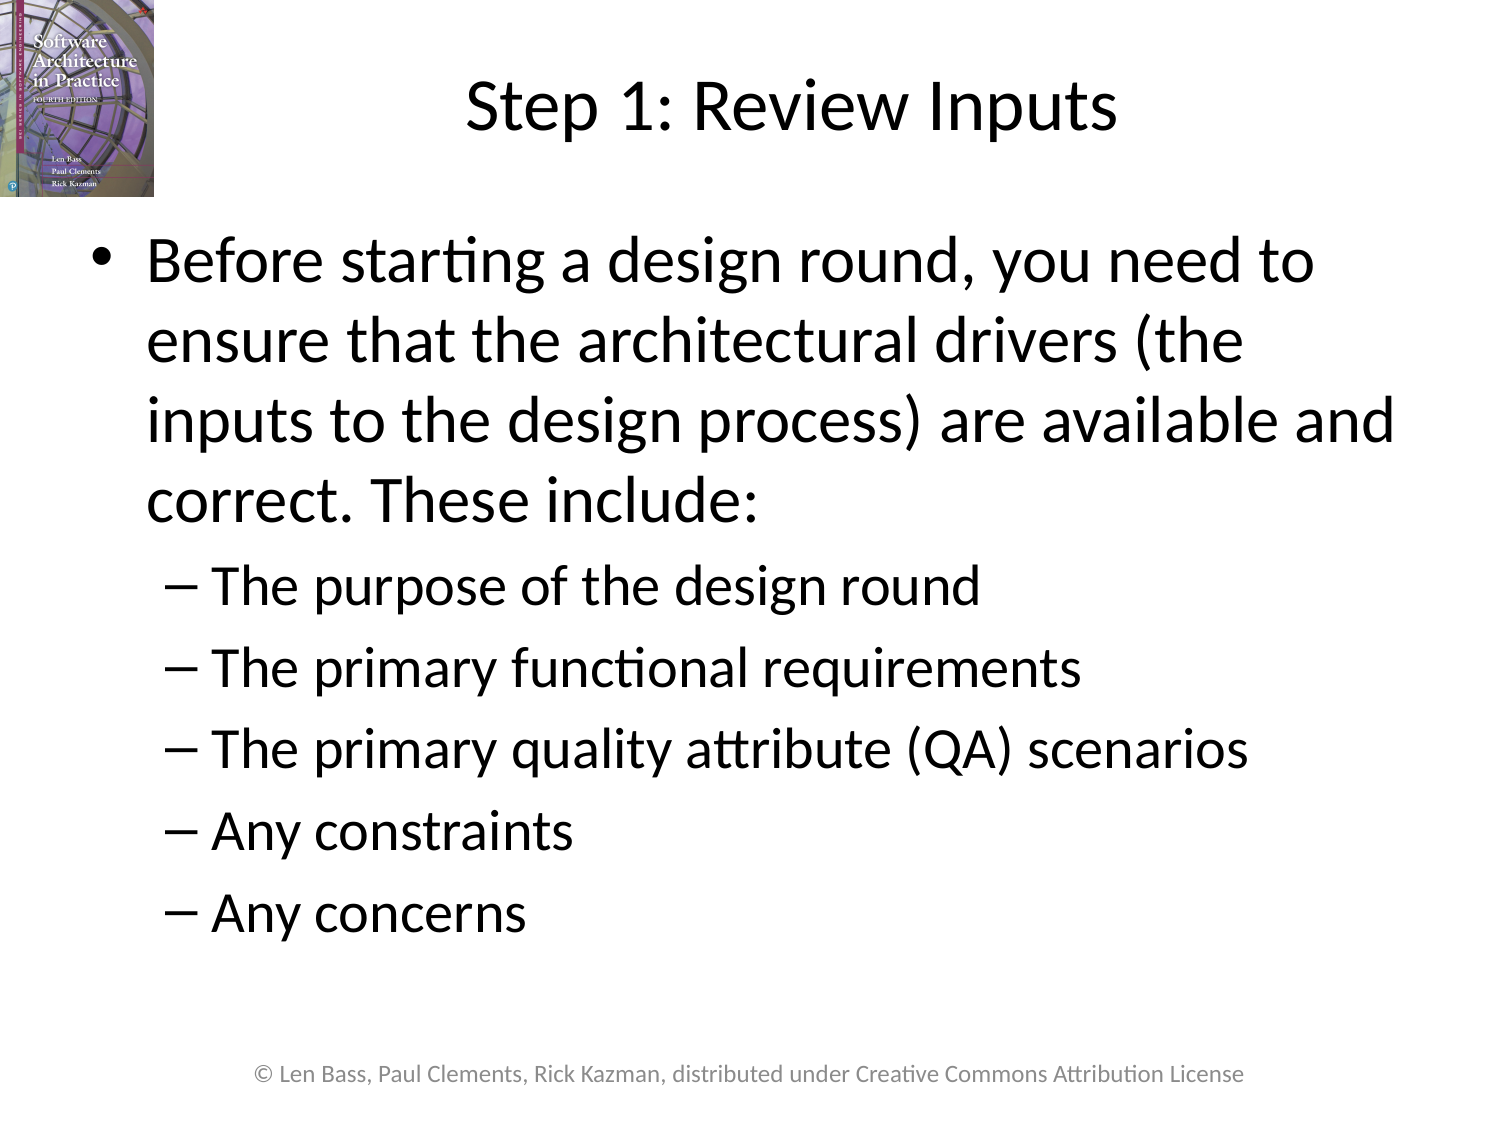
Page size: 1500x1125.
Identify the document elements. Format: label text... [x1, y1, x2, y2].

footer © Len Bass, Paul Clements, Rick Kazman, distributed under Creative Commons Attribution License [230, 1042, 1270, 1103]
list Before starting a design round, you need to ensure that the architectural drivers (the inputs to the design process) are available and correct. These include: The purpose of the design round The primary functional requirements The primary quality attribute (QA) scenarios Any constraints Any concerns [75, 208, 1425, 1005]
picture [0, 0, 154, 197]
title Step 1: Review Inputs [159, 45, 1425, 173]
